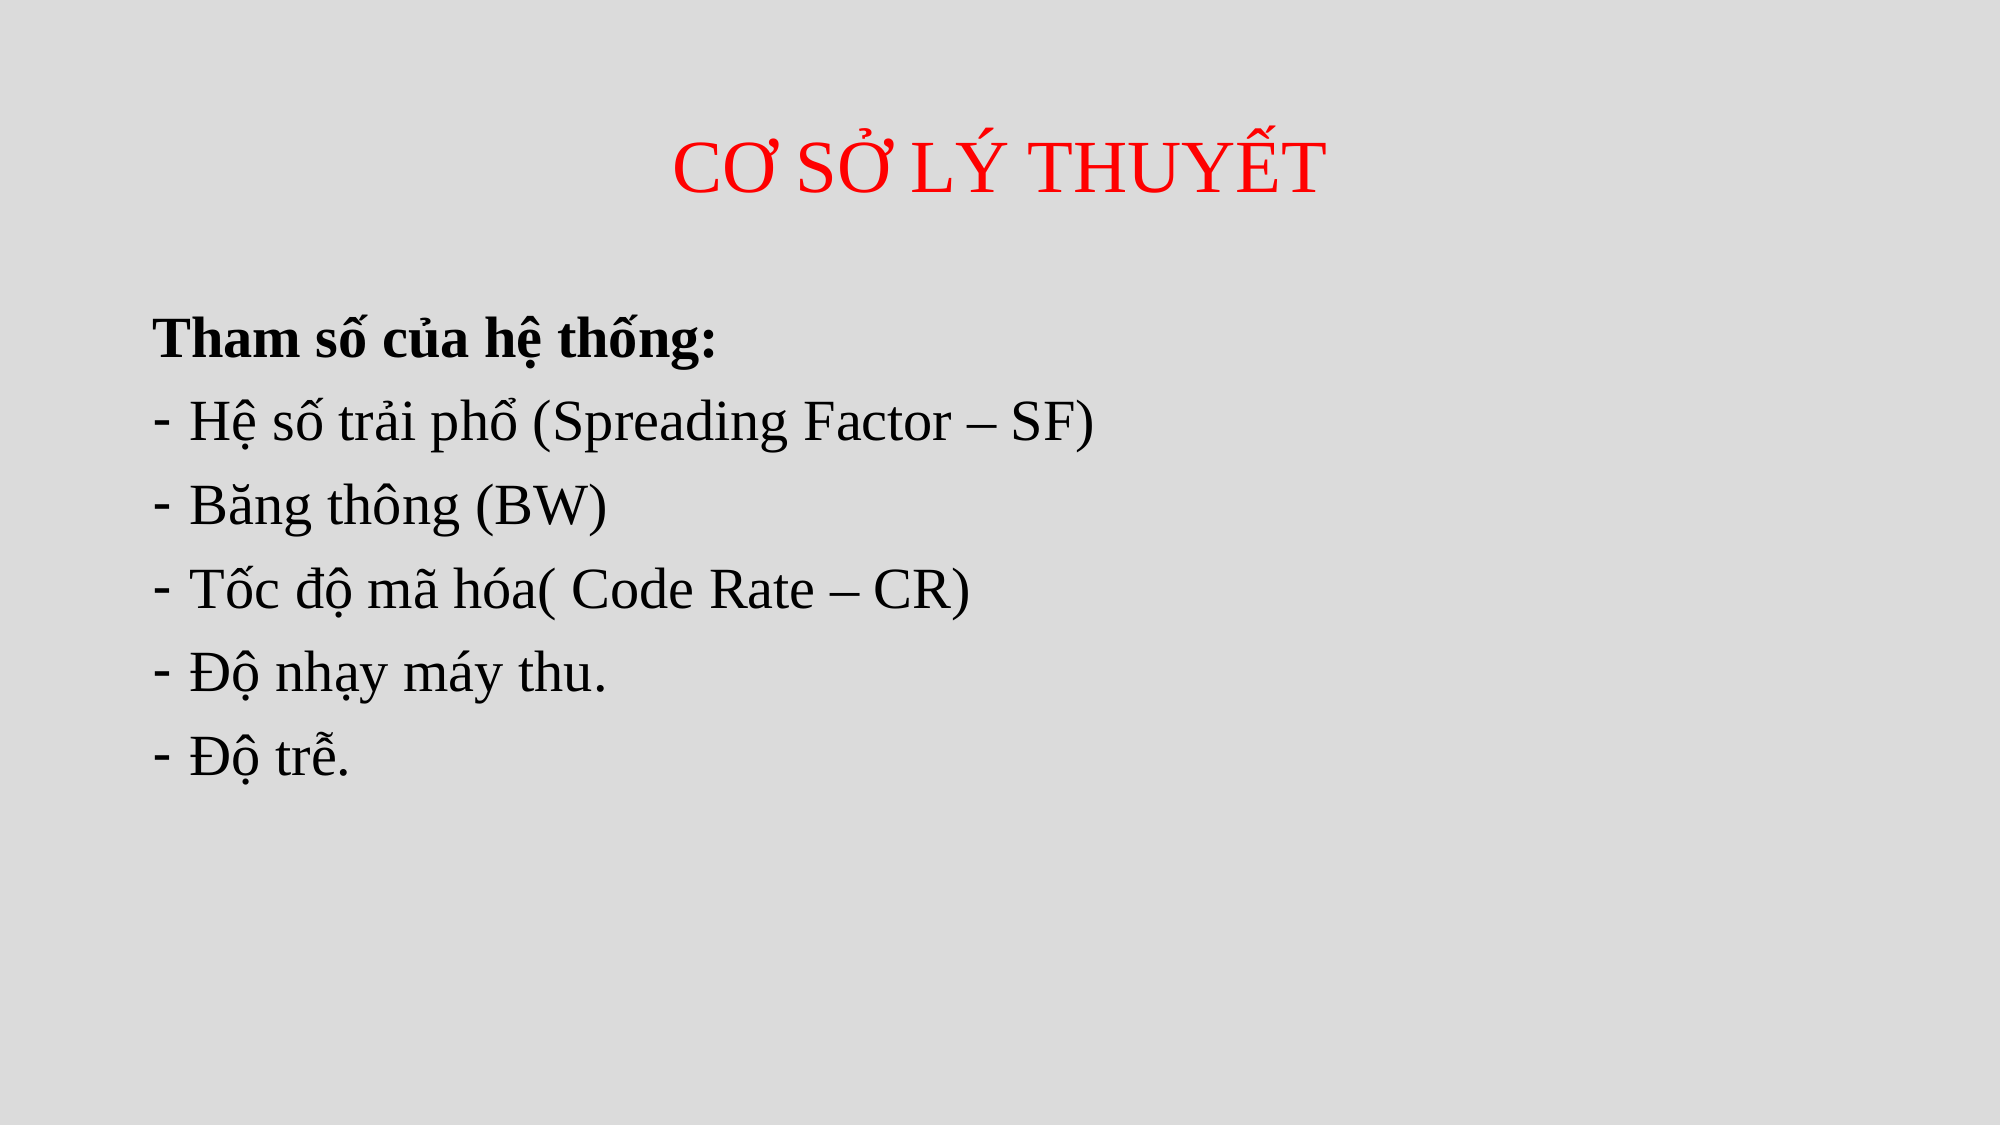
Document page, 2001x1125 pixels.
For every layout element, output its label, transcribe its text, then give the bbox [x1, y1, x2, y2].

list Tham số của hệ thống: Hệ số trải phổ (Spreading Factor – SF) Băng thông (BW) Tốc độ mã hóa( Code Rate – CR) Độ nhạy máy thu. Độ trễ. [137, 299, 1361, 1014]
title CƠ SỞ LÝ THUYẾT [137, 59, 1863, 278]
